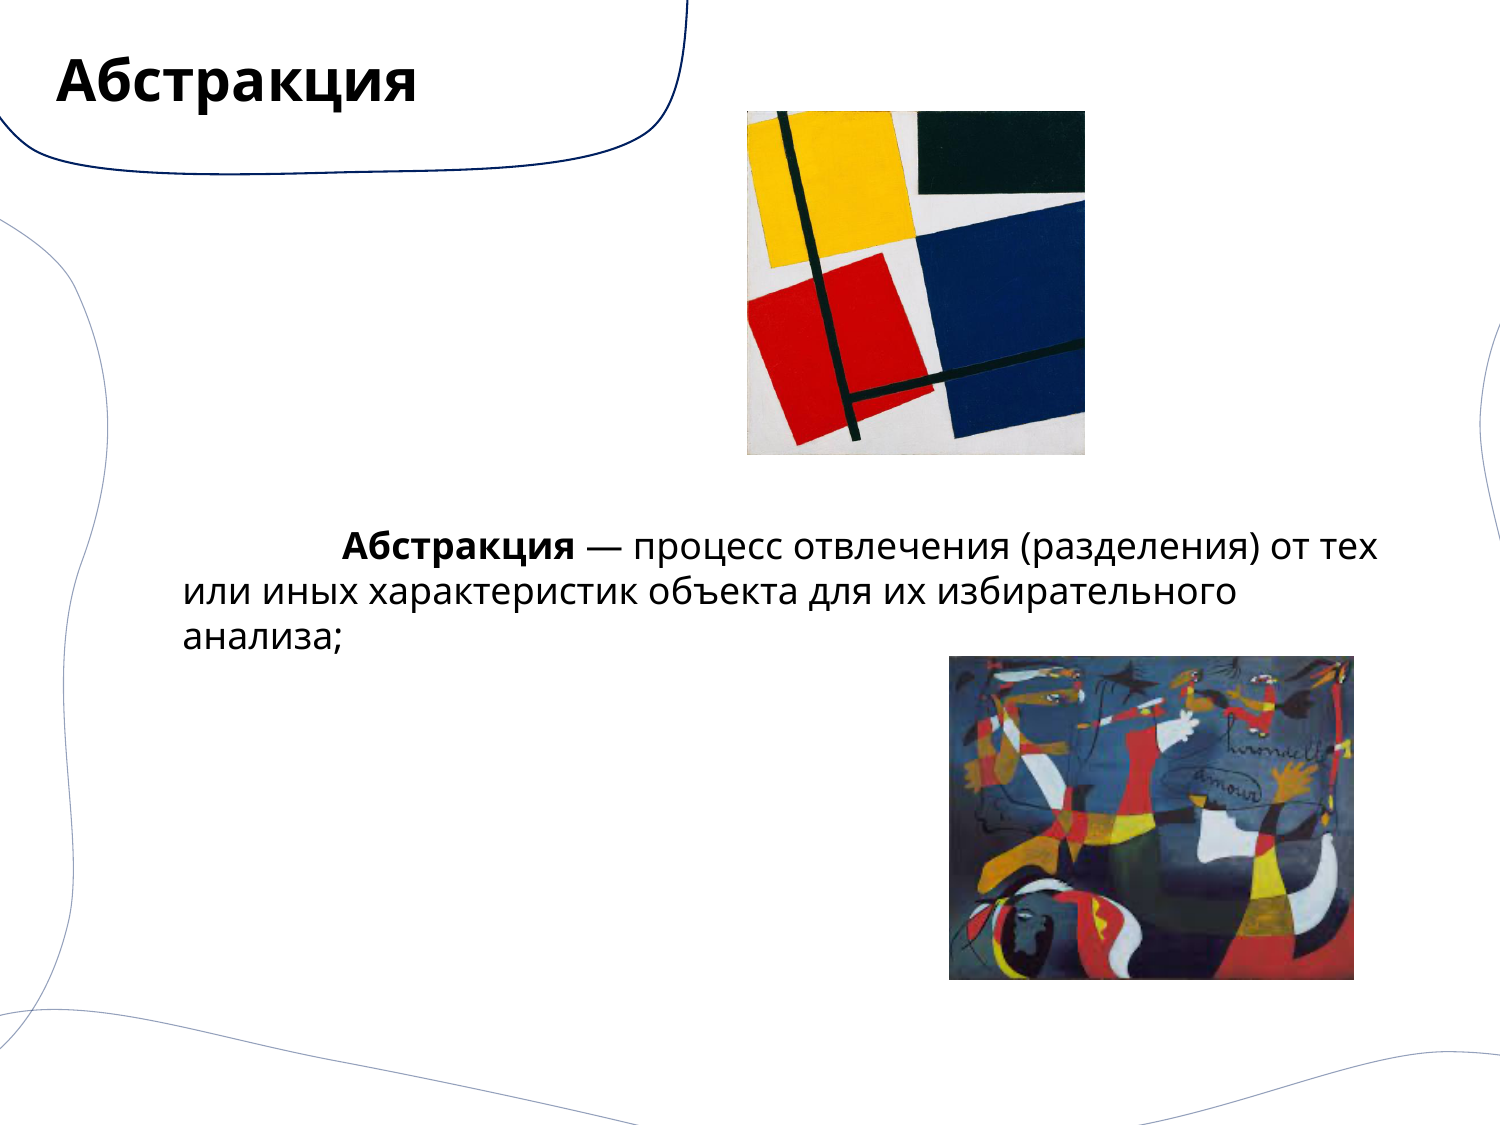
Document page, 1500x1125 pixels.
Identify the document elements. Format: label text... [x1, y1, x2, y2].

text_box [1478, 321, 1500, 544]
picture [747, 111, 1085, 455]
text_box Абстракция — про­цесс от­вле­че­ния (разделения) от тех или иных ха­рак­те­ри­стик объекта для их из­би­ра­тель­но­го анализа; [167, 514, 1397, 665]
picture [949, 656, 1354, 980]
text_box [0, 1008, 641, 1125]
text_box [0, 0, 689, 176]
text_box [0, 218, 109, 1014]
text_box [1135, 1050, 1500, 1125]
